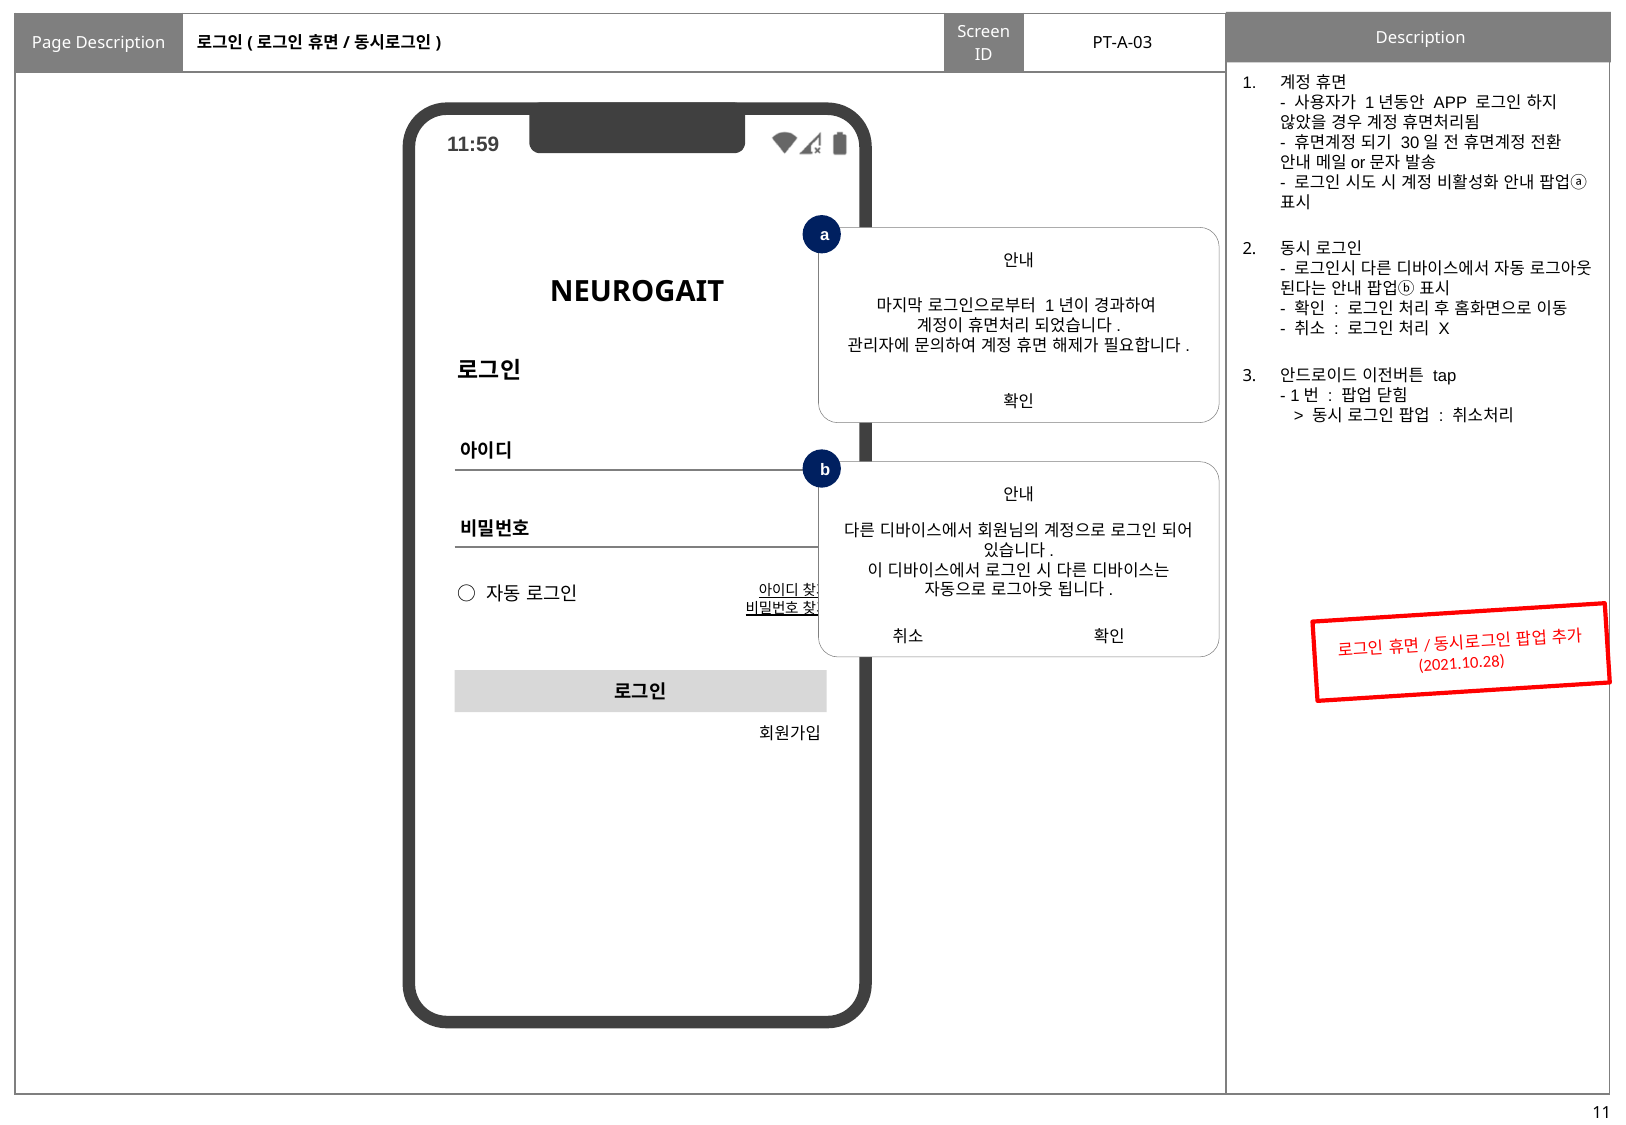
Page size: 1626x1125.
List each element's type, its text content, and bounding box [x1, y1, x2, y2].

list 계정 휴면 - 사용자가 1년동안 APP 로그인 하지 않았을 경우 계정 휴면처리됨 - 휴면계정 되기 30일 전 휴면계정 전환 안내 메일or문자 발송 - 로그인 시도 시 계정 비활성화 안내 팝업ⓐ 표시 동시 로그인 - 로그인시 다른 디바이스에서 자동 로그아웃 된다는 안내 팝업ⓑ 표시 - 확인 : 로그인 처리 후 홈화면으로 이동 - 취소 : 로그인 처리 X 안드로이드 이전버튼 tap - 1번 : 팝업 닫힘 > 동시 로그인 팝업 : 취소처리 [1227, 64, 1610, 1100]
text_box 로그인 휴면/동시로그인 팝업 추가 (2021.10.28) [1310, 601, 1612, 703]
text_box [802, 214, 1220, 423]
list PT-A-03 [1025, 19, 1220, 65]
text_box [802, 449, 1220, 658]
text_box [408, 108, 866, 1023]
title 로그인(로그인 휴면/동시로그인) [190, 19, 943, 65]
